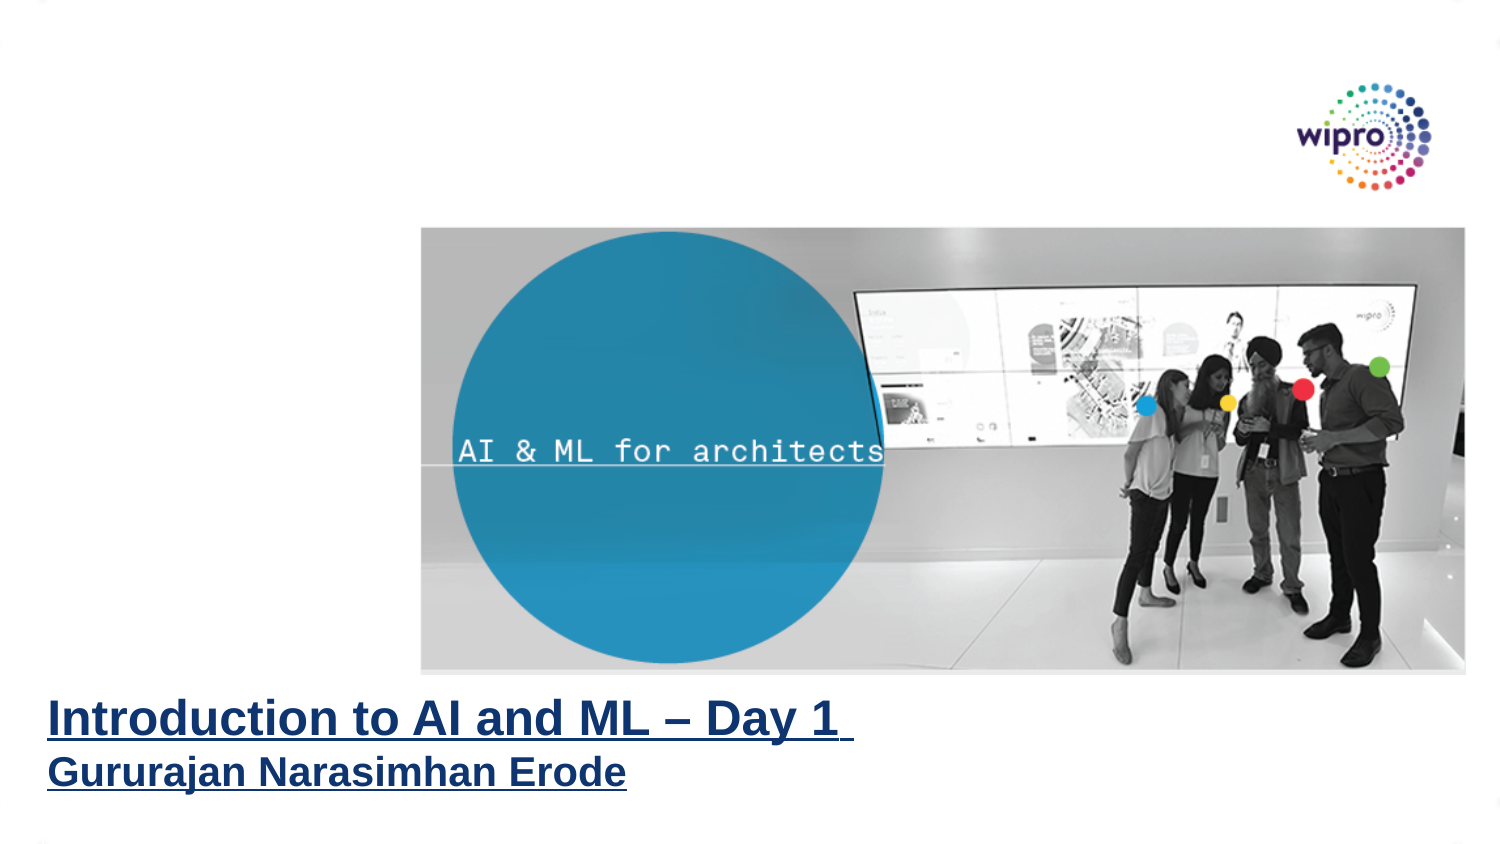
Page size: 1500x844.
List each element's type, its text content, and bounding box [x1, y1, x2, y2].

text_box Introduction to AI and ML – Day 1 Gururajan Narasimhan Erode [47, 652, 1317, 833]
picture [420, 23, 1466, 675]
